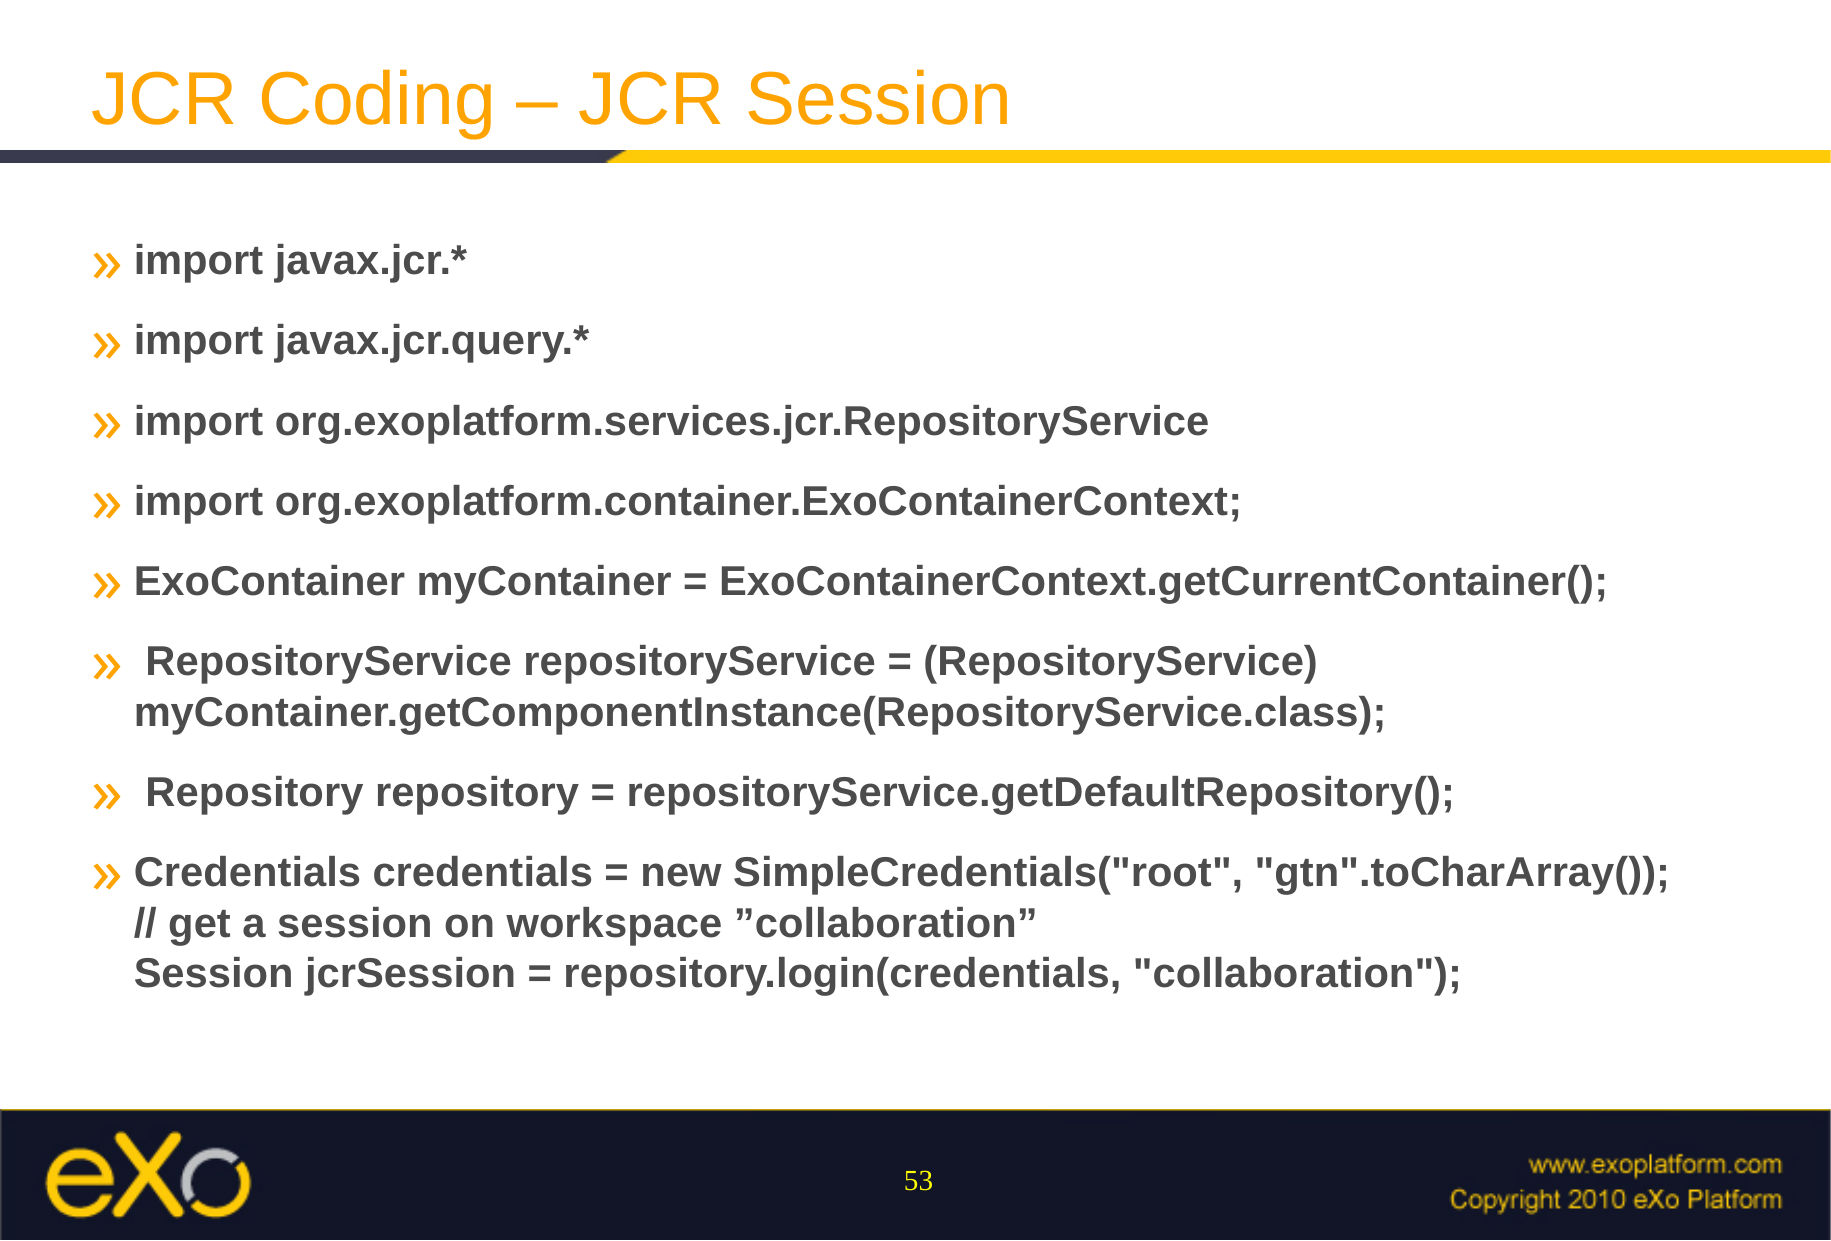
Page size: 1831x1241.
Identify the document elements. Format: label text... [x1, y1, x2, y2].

picture [0, 150, 1831, 163]
picture [0, 1109, 1831, 1240]
text_box import javax.jcr.* import javax.jcr.query.* import org.exoplatform.services.jcr.RepositoryService import org.exoplatform.container.ExoContainerContext; ExoContainer myContainer = ExoContainerContext.getCurrentContainer(); RepositoryService repositoryService = (RepositoryService) myContainer.getComponentInstance(RepositoryService.class); Repository repository = repositoryService.getDefaultRepository(); Credentials credentials = new SimpleCredentials("root", "gtn".toCharArray()); // get a session on workspace ”collaboration” Session jcrSession = repository.login(credentials, "collaboration"); [91, 232, 1739, 1070]
text_box JCR Coding – JCR Session [91, 49, 1739, 151]
